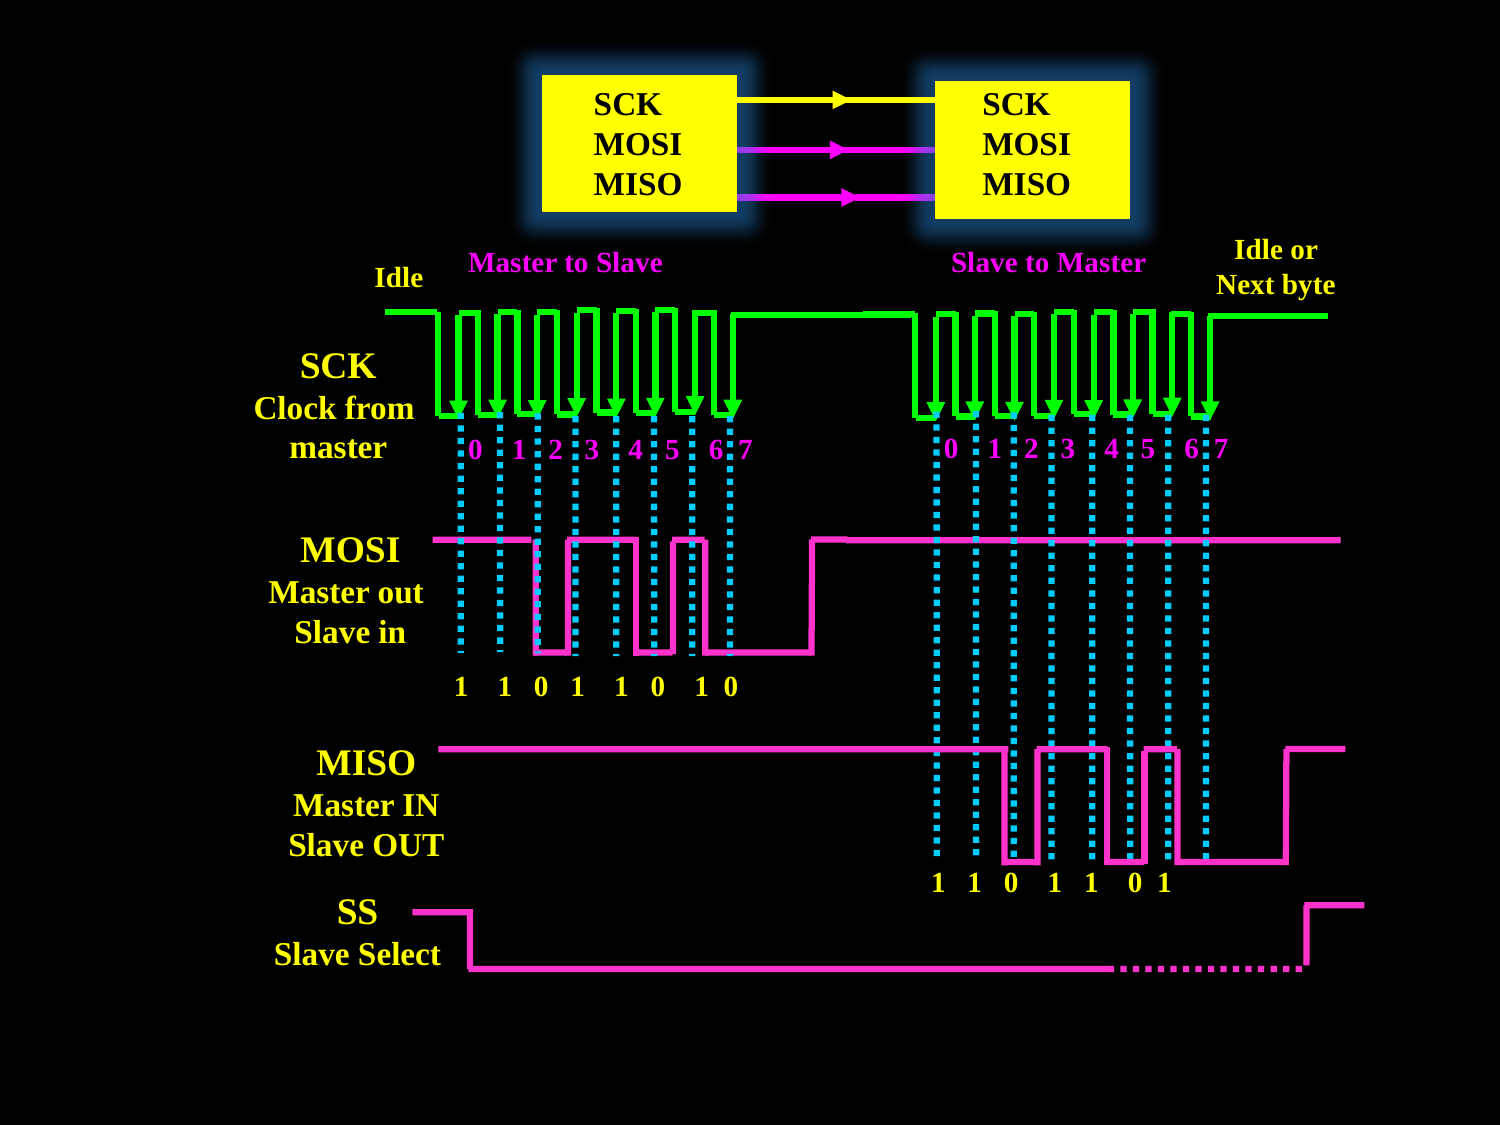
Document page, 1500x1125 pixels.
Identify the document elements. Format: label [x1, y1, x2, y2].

text_box [237, 74, 1365, 981]
